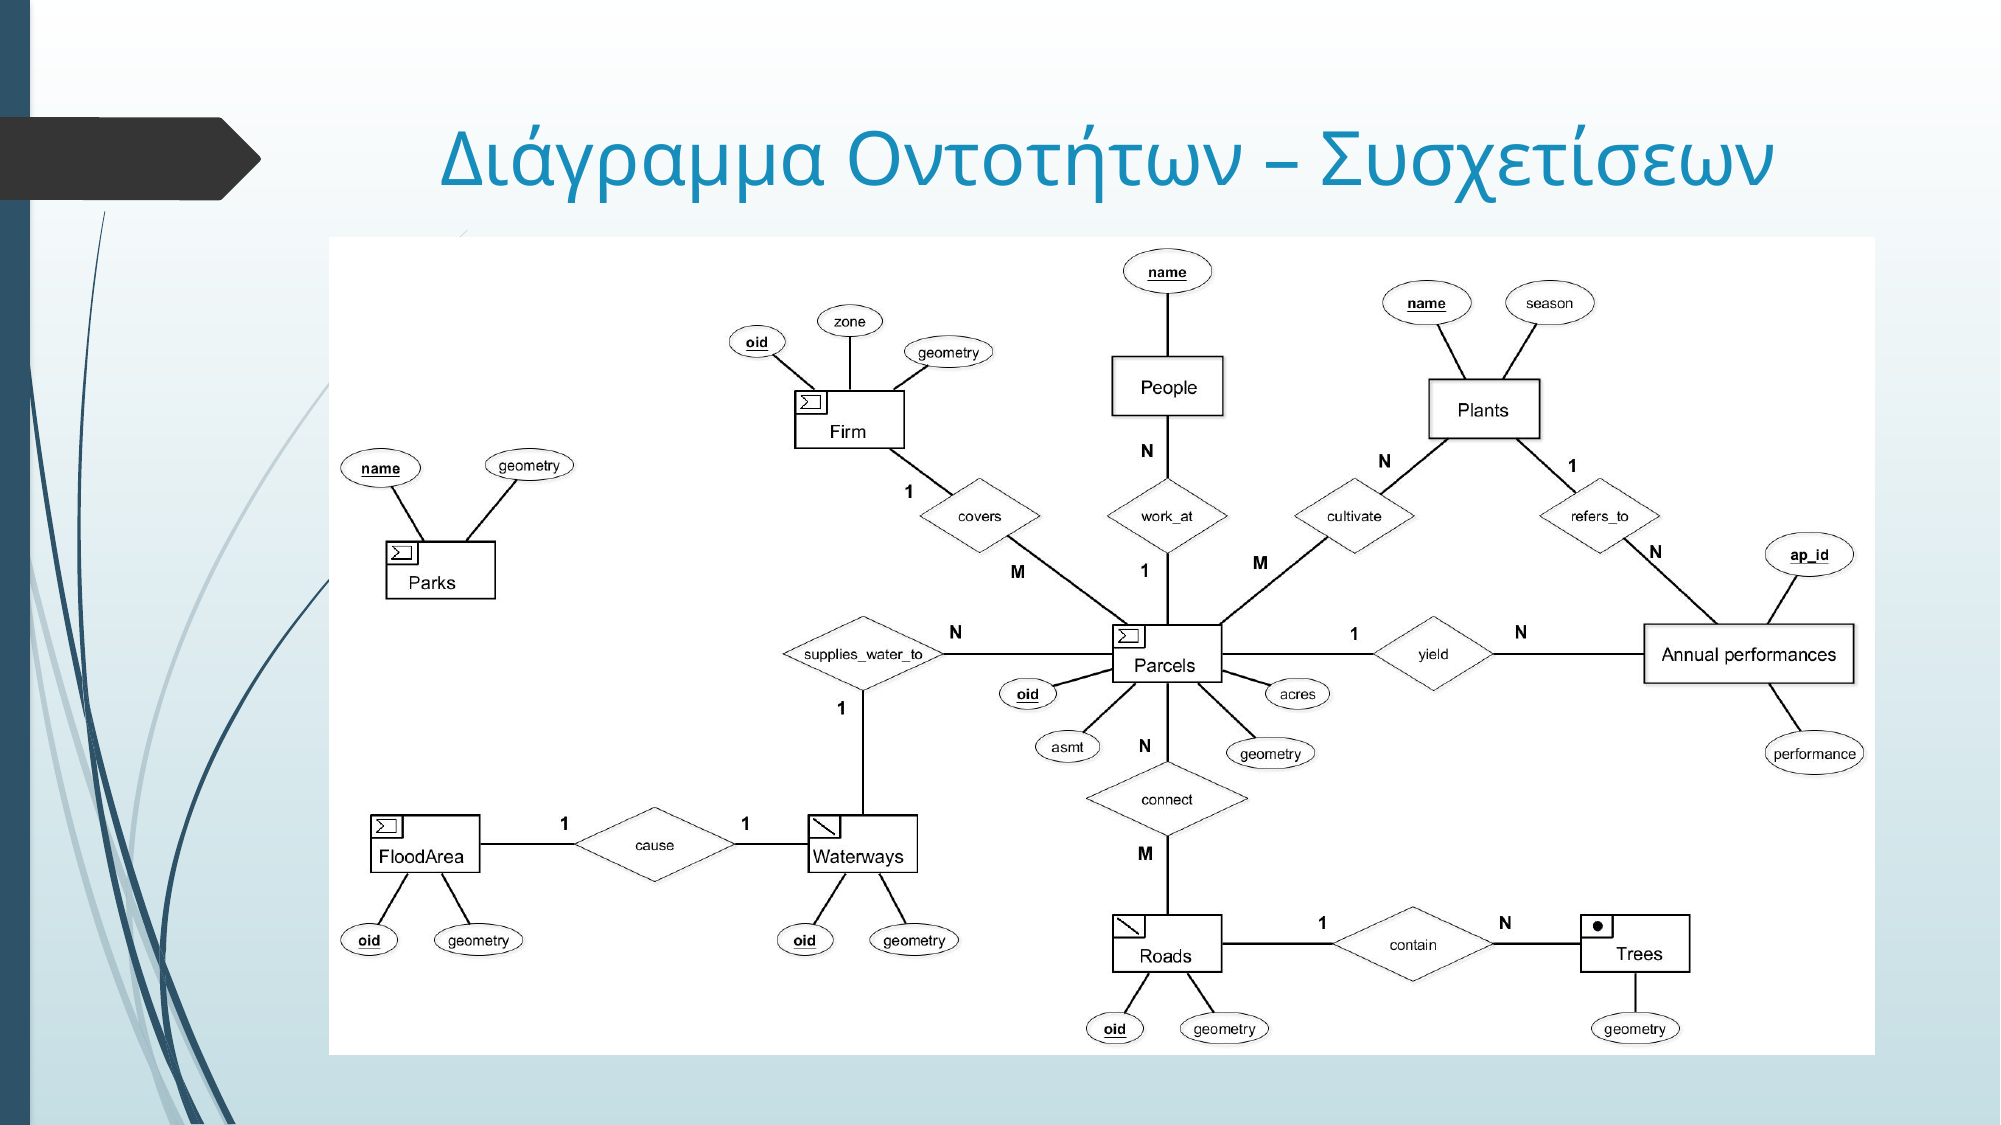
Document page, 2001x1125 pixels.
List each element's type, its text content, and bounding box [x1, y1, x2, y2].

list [329, 237, 1876, 1055]
title Διάγραμμα Οντοτήτων – Συσχετίσεων [425, 102, 1888, 313]
